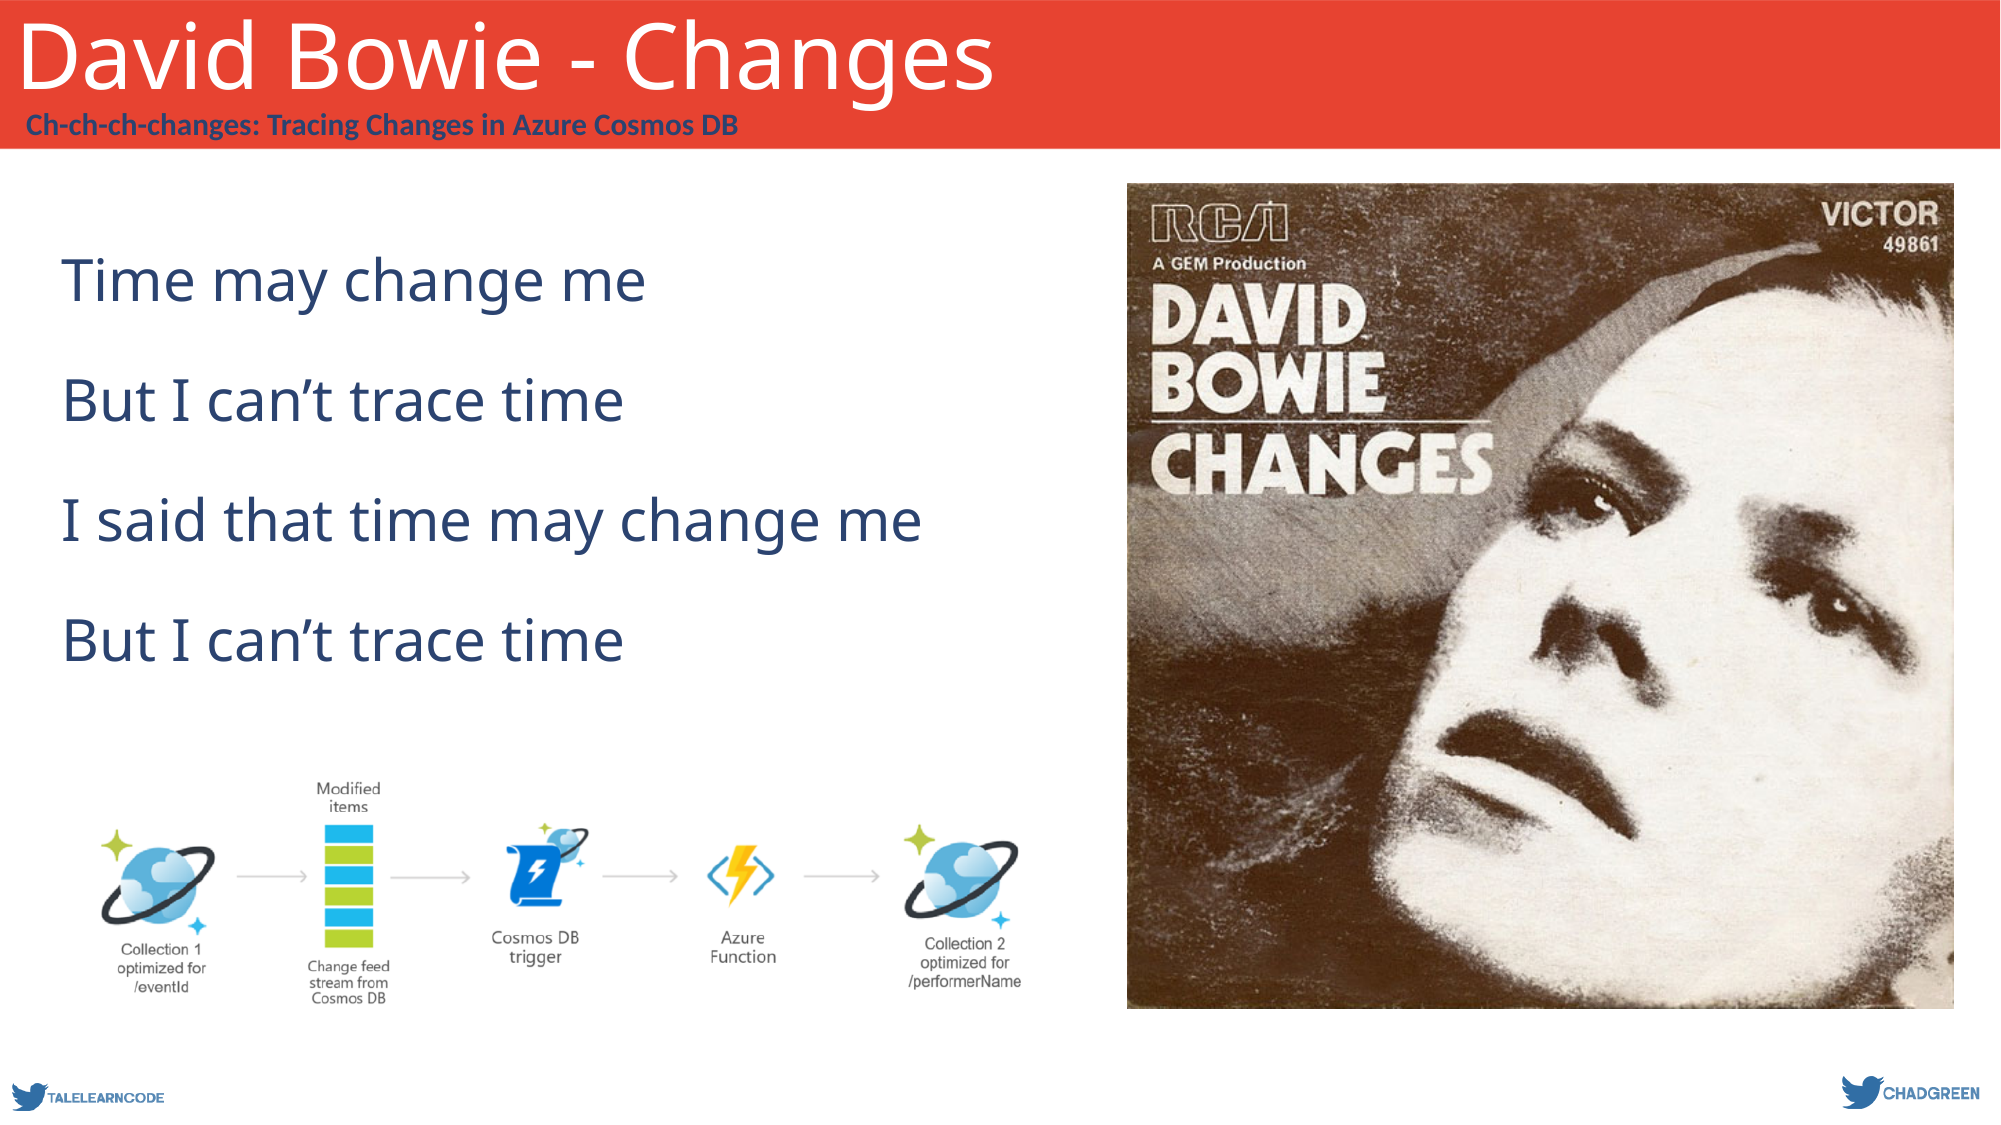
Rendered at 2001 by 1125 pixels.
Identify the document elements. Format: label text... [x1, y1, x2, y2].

list Ch-ch-ch-changes: Tracing Changes in Azure Cosmos DB [11, 101, 2000, 150]
title David Bowie - Changes [0, 3, 2000, 150]
text_box Time may change me But I can’t trace time I said that time may change me But I can’t trace time [46, 235, 1091, 681]
picture [0, 0, 2001, 1125]
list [1127, 183, 1954, 1009]
